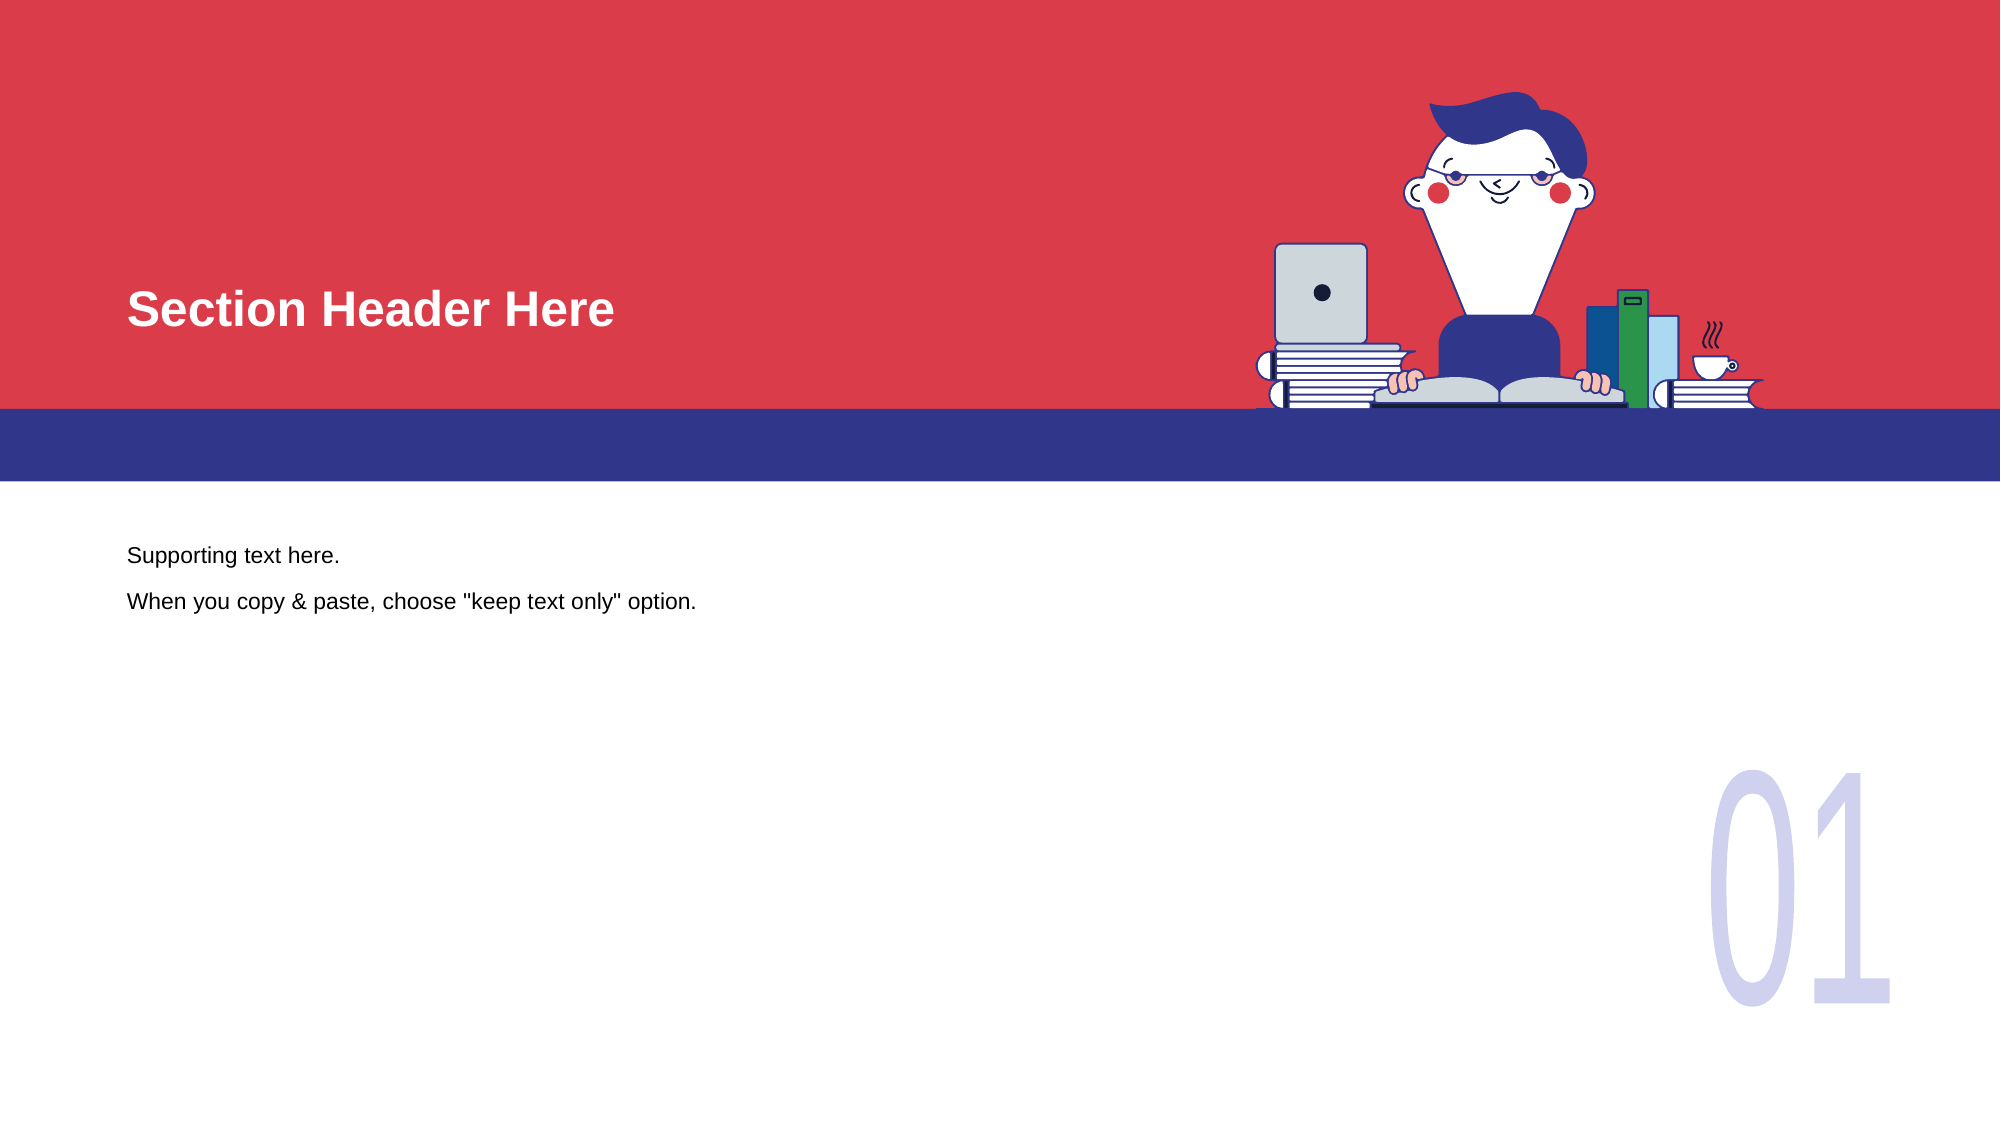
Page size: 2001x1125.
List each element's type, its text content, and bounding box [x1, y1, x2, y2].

list Supporting text here. When you copy & paste, choose "keep text only" option. [111, 536, 858, 704]
title Section Header Here [111, 256, 856, 364]
